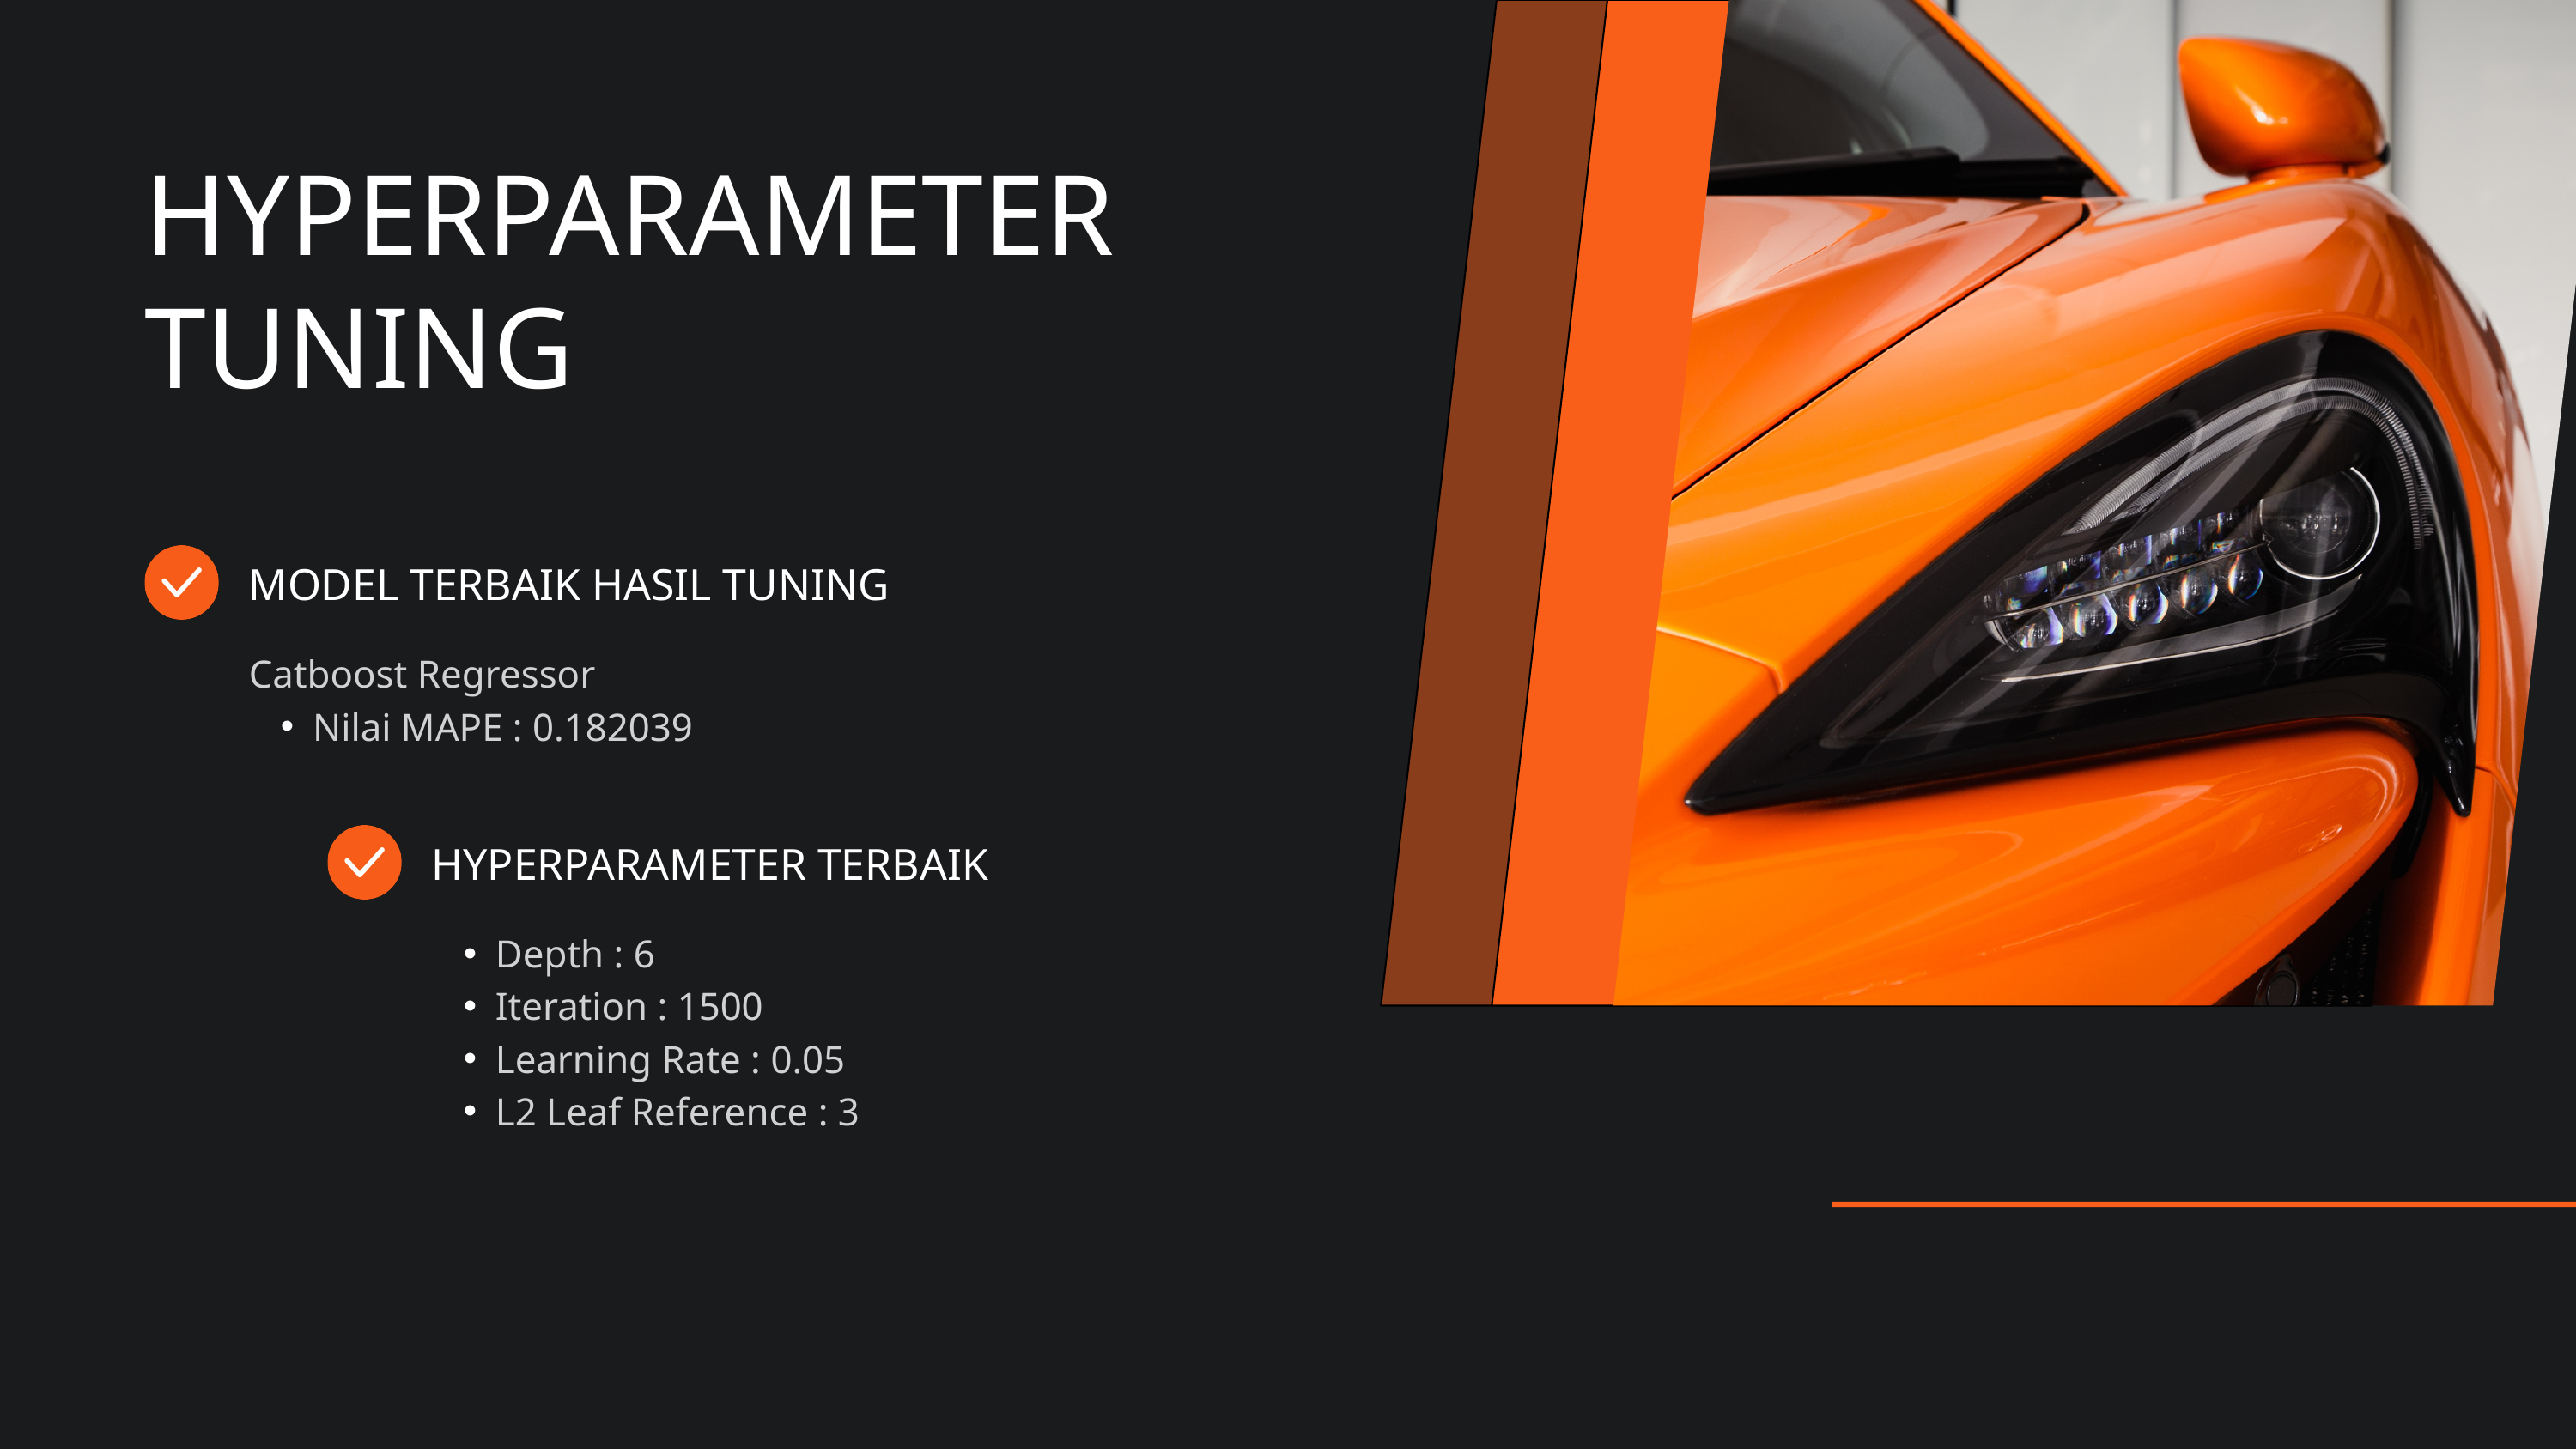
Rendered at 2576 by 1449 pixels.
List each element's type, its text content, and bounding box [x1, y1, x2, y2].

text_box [1613, 0, 2576, 1006]
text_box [144, 545, 975, 797]
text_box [327, 825, 1157, 1130]
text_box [1380, 0, 1490, 1006]
text_box HYPERPARAMETER TUNING [144, 144, 1203, 411]
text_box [1492, 0, 1611, 1006]
